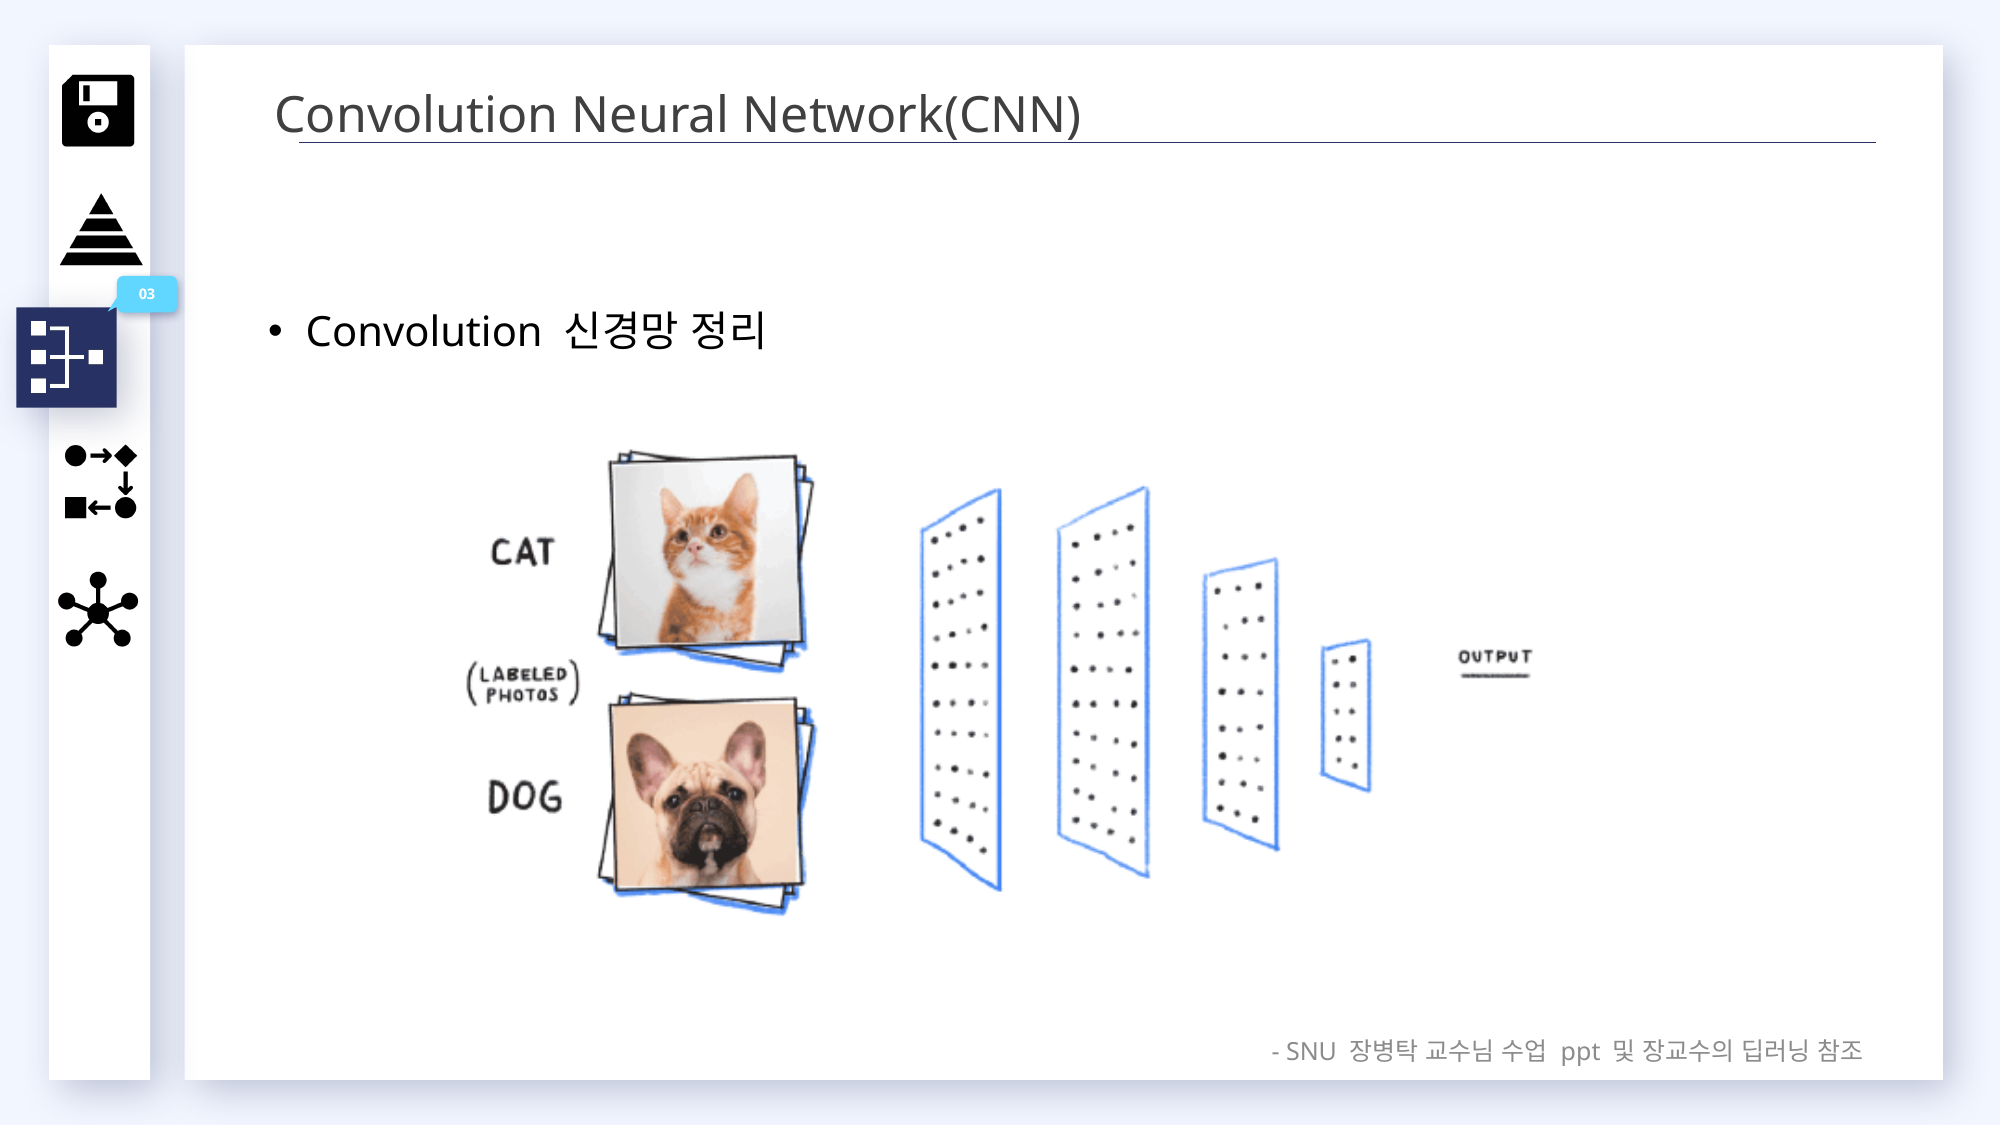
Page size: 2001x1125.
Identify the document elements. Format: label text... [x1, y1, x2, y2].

picture [443, 357, 1557, 983]
list Convolution 신경망 정리 [253, 302, 1830, 963]
text_box Convolution Neural Network(CNN) [184, 44, 1944, 1081]
text_box - SNU 장병탁 교수님 수업 ppt 및 장교수의 딥러닝 참조 [1230, 1020, 1906, 1081]
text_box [16, 45, 178, 1080]
